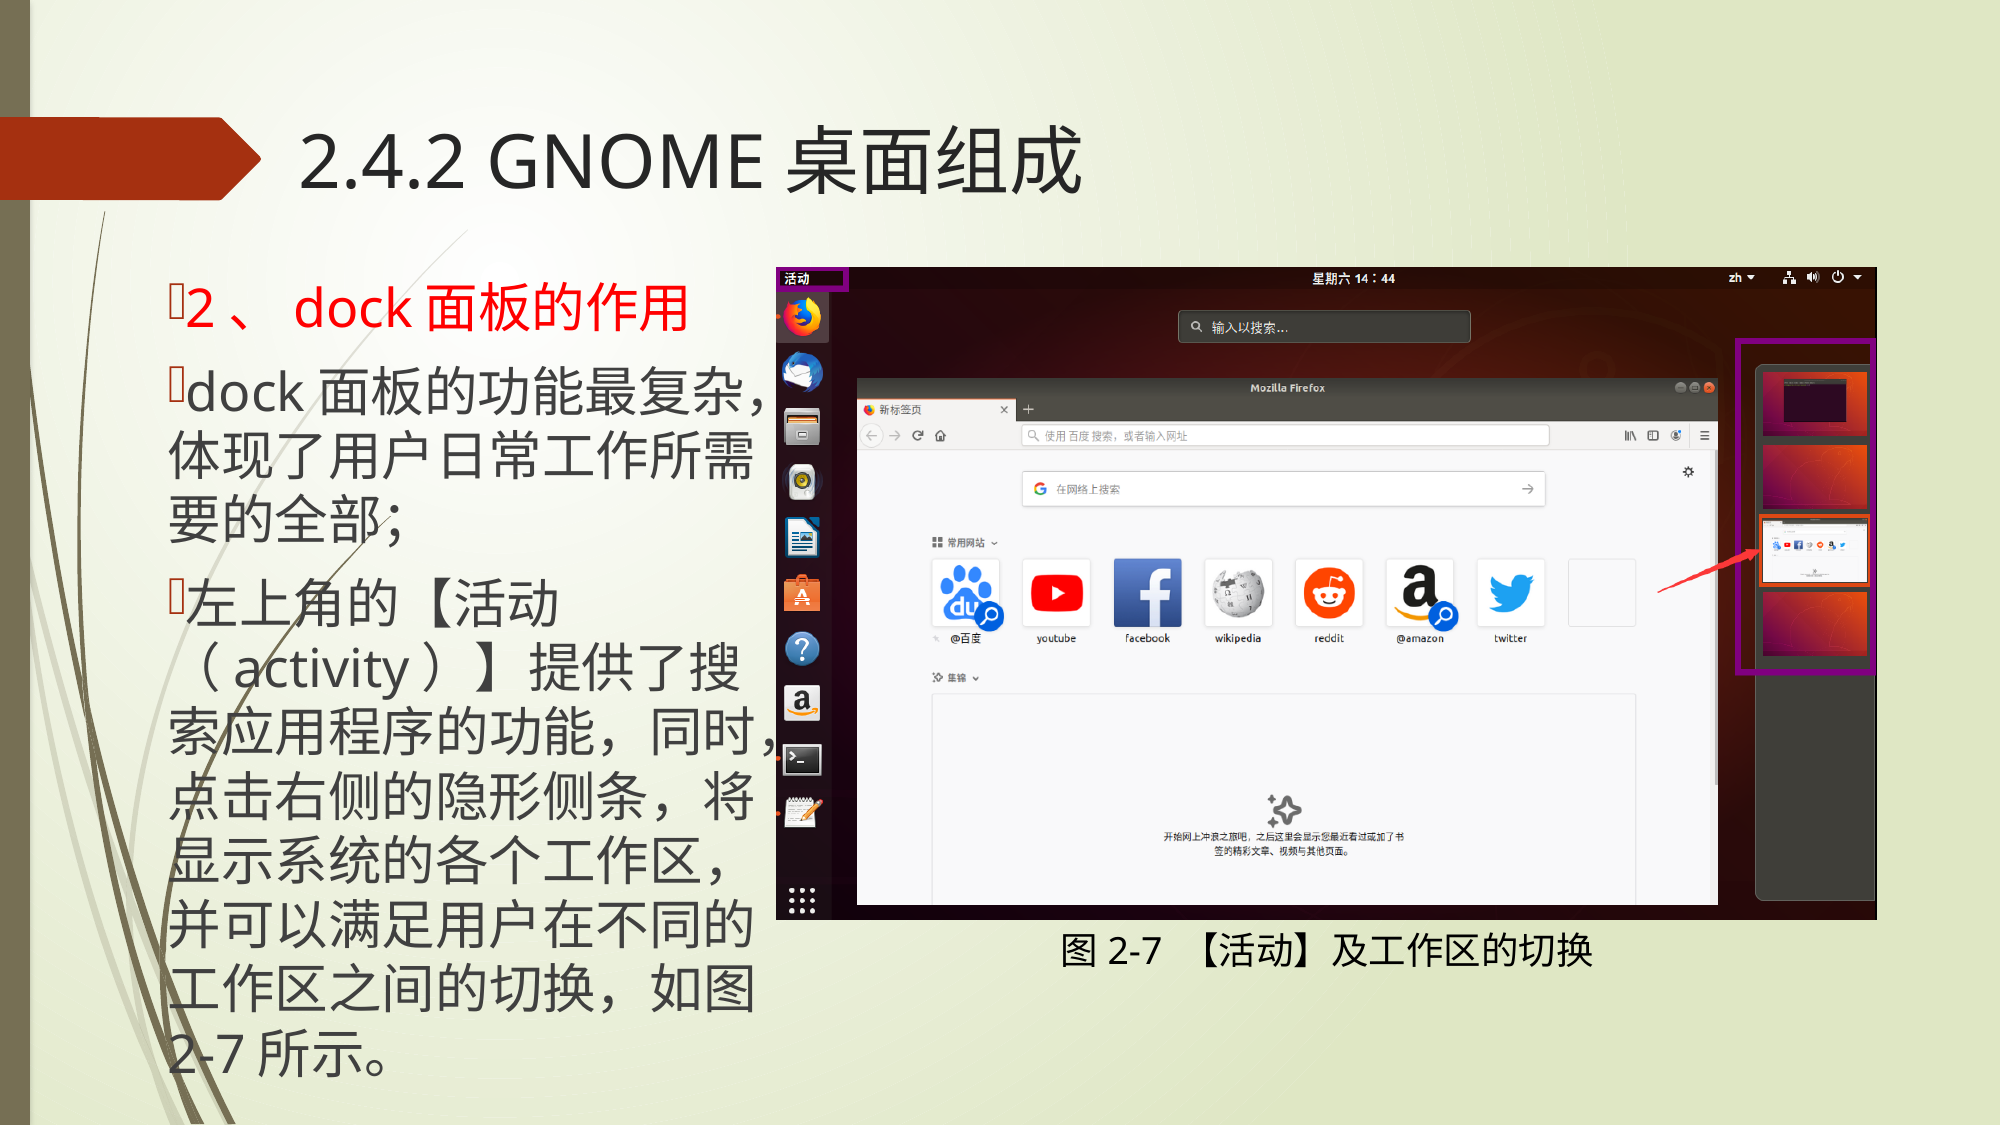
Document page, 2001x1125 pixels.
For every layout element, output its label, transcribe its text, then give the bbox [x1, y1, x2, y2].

title 2.4.2 GNOME桌面组成 [283, 105, 1371, 266]
text_box 图2-7 【活动】及工作区的切换 [1046, 919, 2000, 979]
text_box 2、dock面板的作用 dock面板的功能最复杂，体现了用户日常工作所需要的全部； 左上角的【活动（activity）】提供了搜索应用程序的功能，同时，点击右侧的隐形侧条，将显示系统的各个工作区，并可以满足用户在不同的工作区之间的切换，如图2-7所示。 [153, 266, 776, 1092]
picture [775, 266, 1877, 920]
